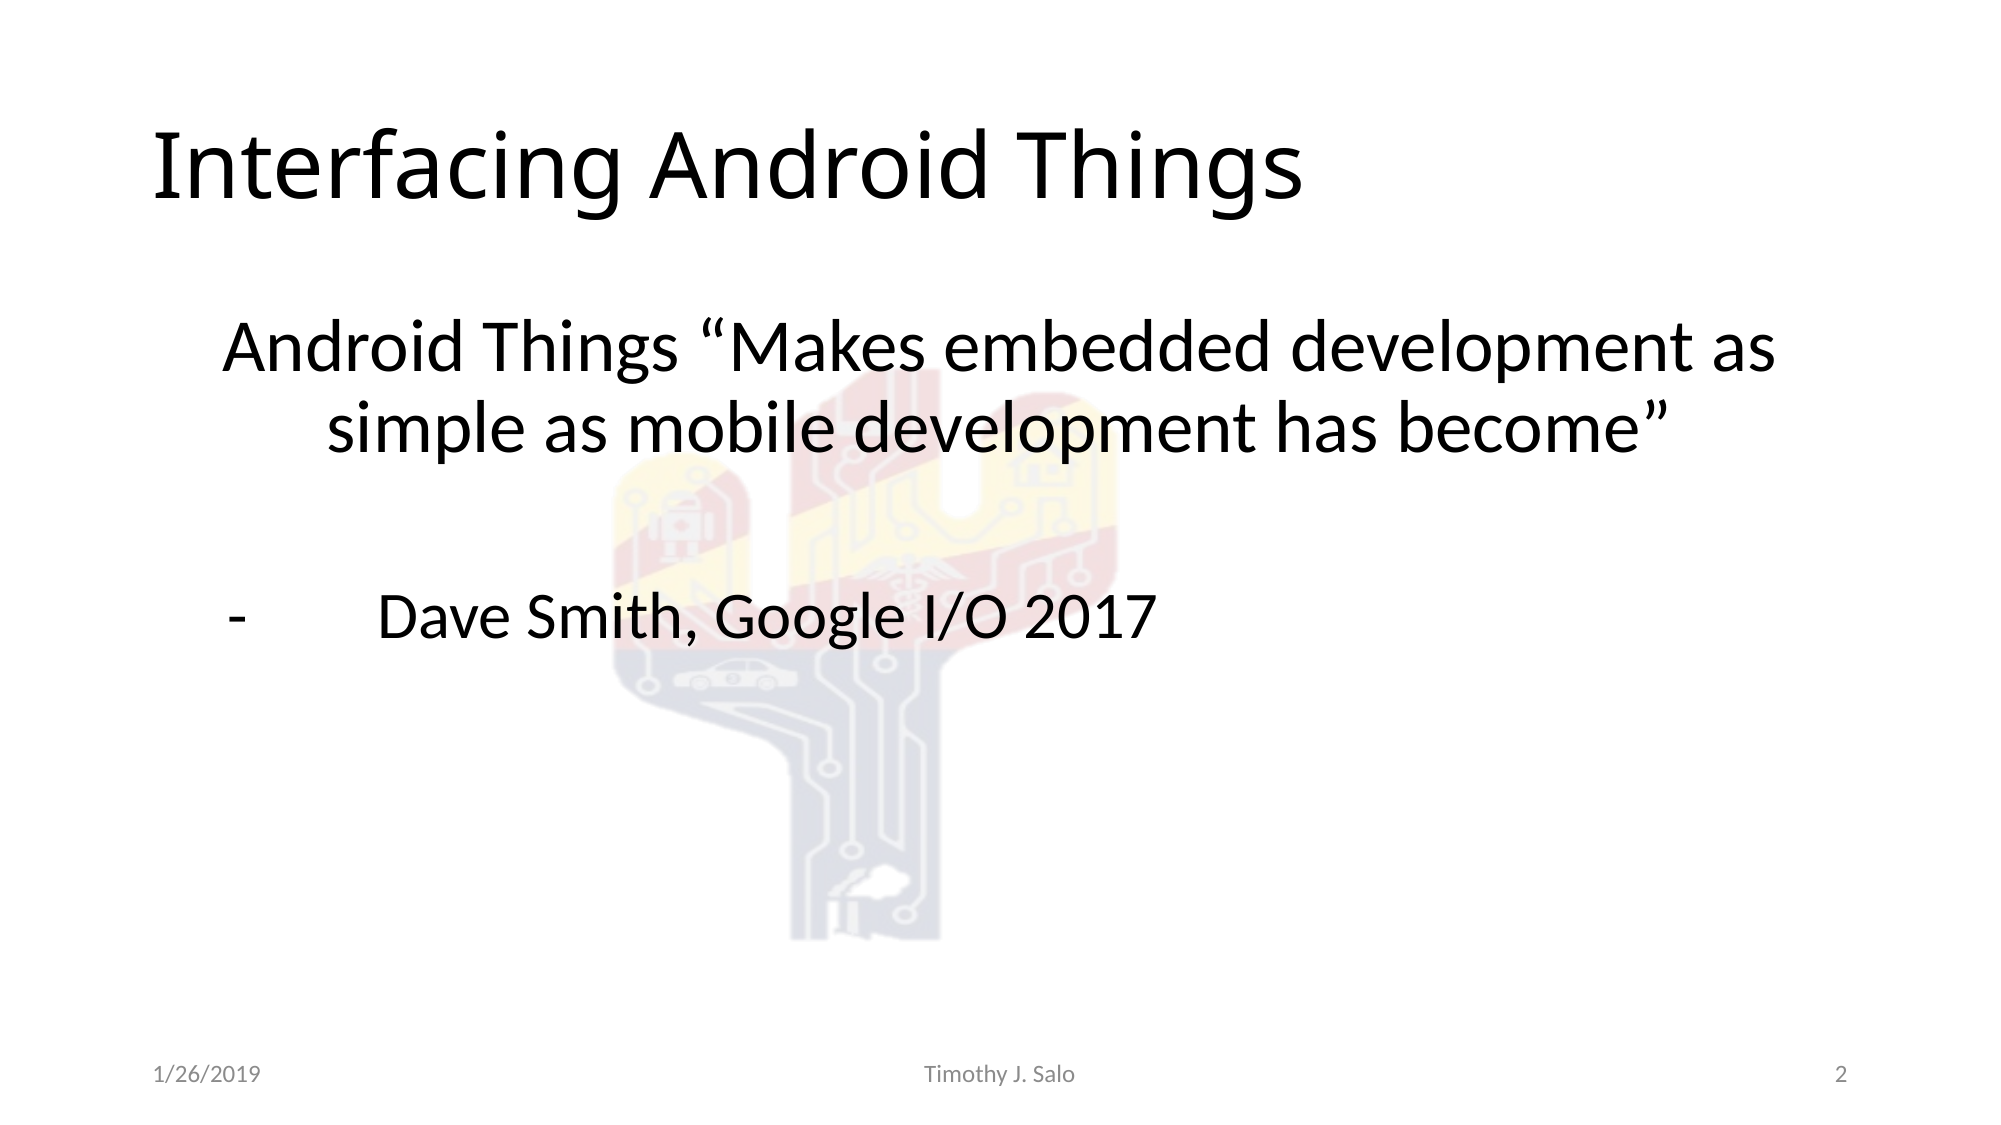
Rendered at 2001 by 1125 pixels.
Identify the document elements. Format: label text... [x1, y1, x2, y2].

title Interfacing Android Things [137, 59, 1863, 278]
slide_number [137, 1042, 588, 1103]
list Android Things “Makes embedded development as simple as mobile development has become” - Dave Smith, Google I/O 2017 [137, 299, 1863, 1014]
slide_number 2 [1412, 1042, 1863, 1103]
footer Timothy J. Salo [662, 1042, 1338, 1103]
